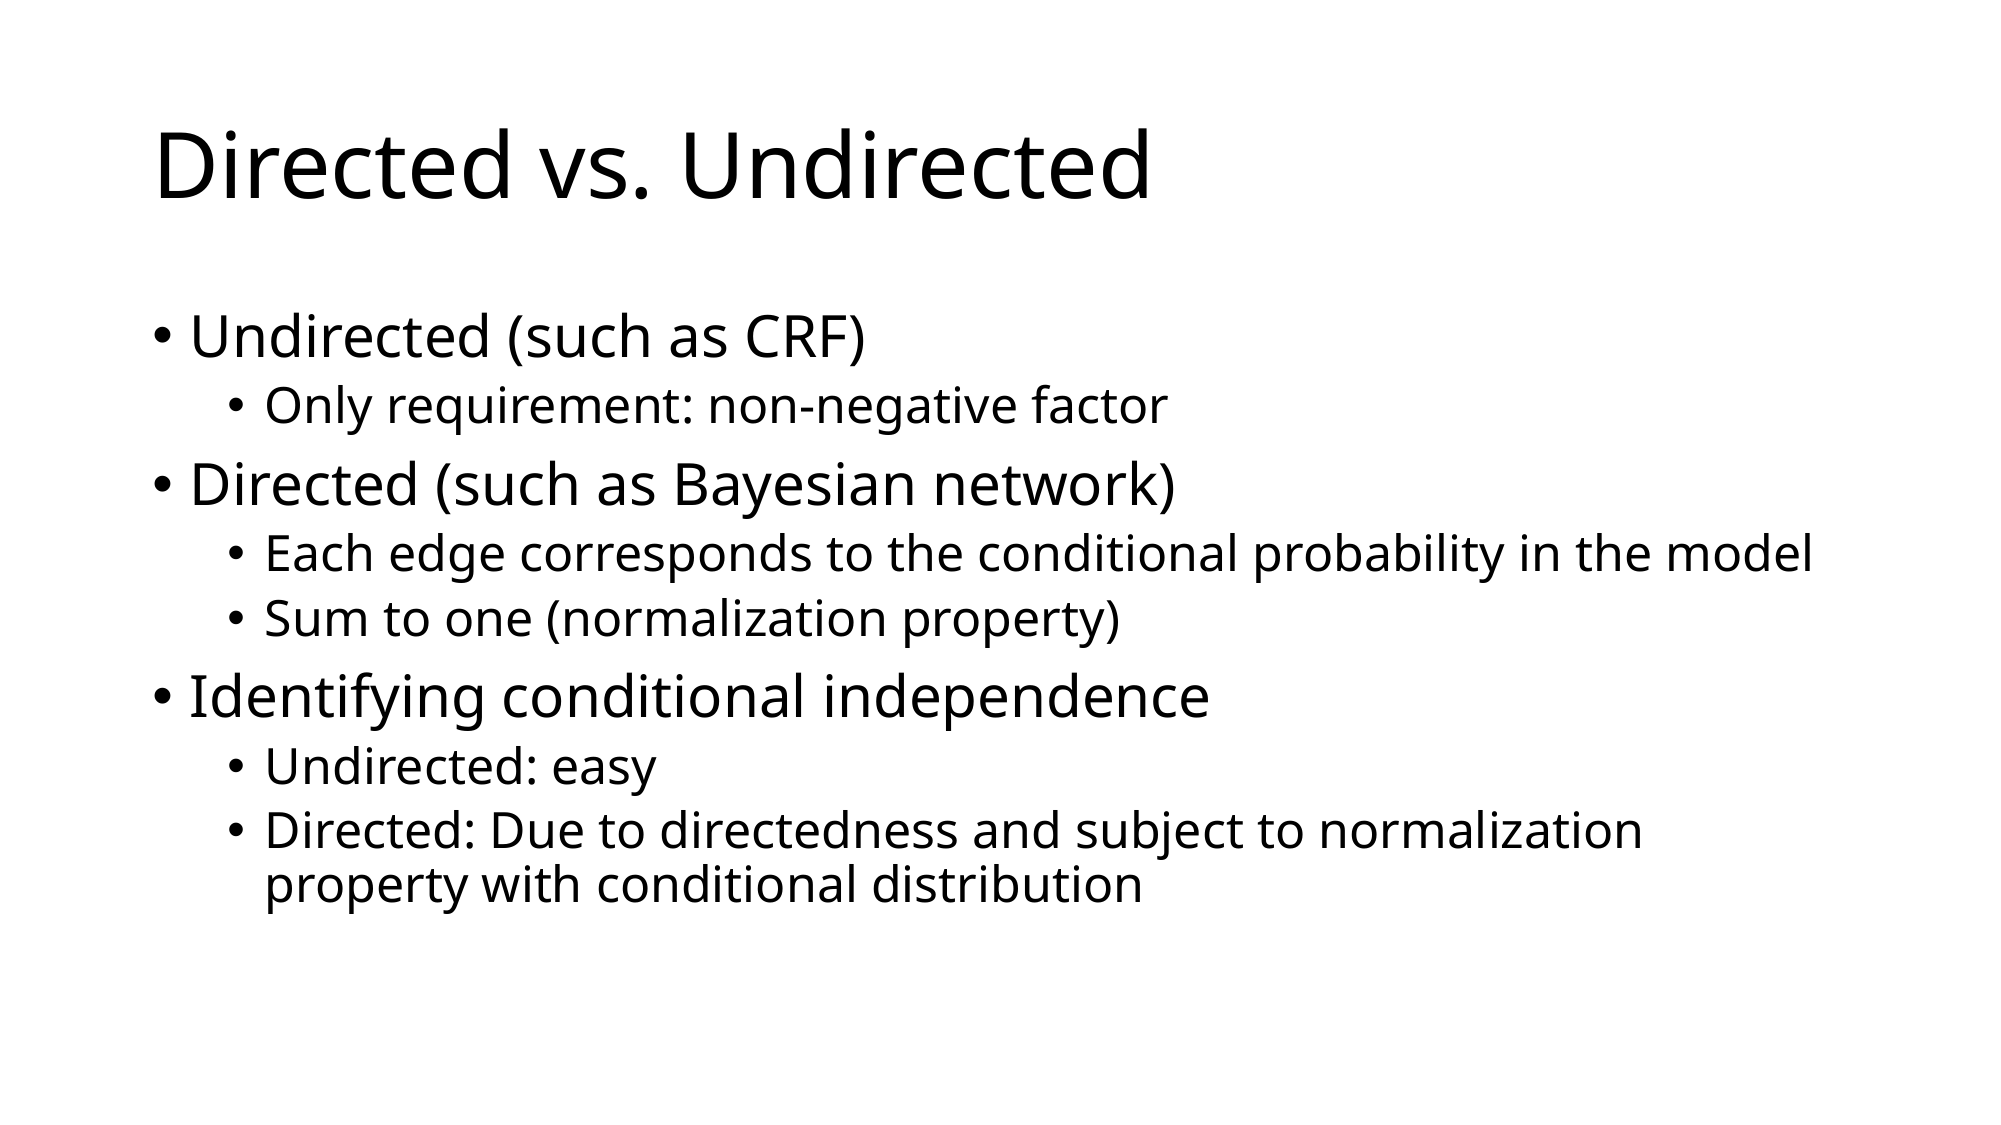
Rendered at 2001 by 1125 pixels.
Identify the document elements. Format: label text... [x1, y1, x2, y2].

list Undirected (such as CRF) Only requirement: non-negative factor Directed (such as Bayesian network) Each edge corresponds to the conditional probability in the model Sum to one (normalization property) Identifying conditional independence Undirected: easy Directed: Due to directedness and subject to normalization property with conditional distribution [137, 299, 1863, 1014]
title Directed vs. Undirected [137, 59, 1863, 278]
